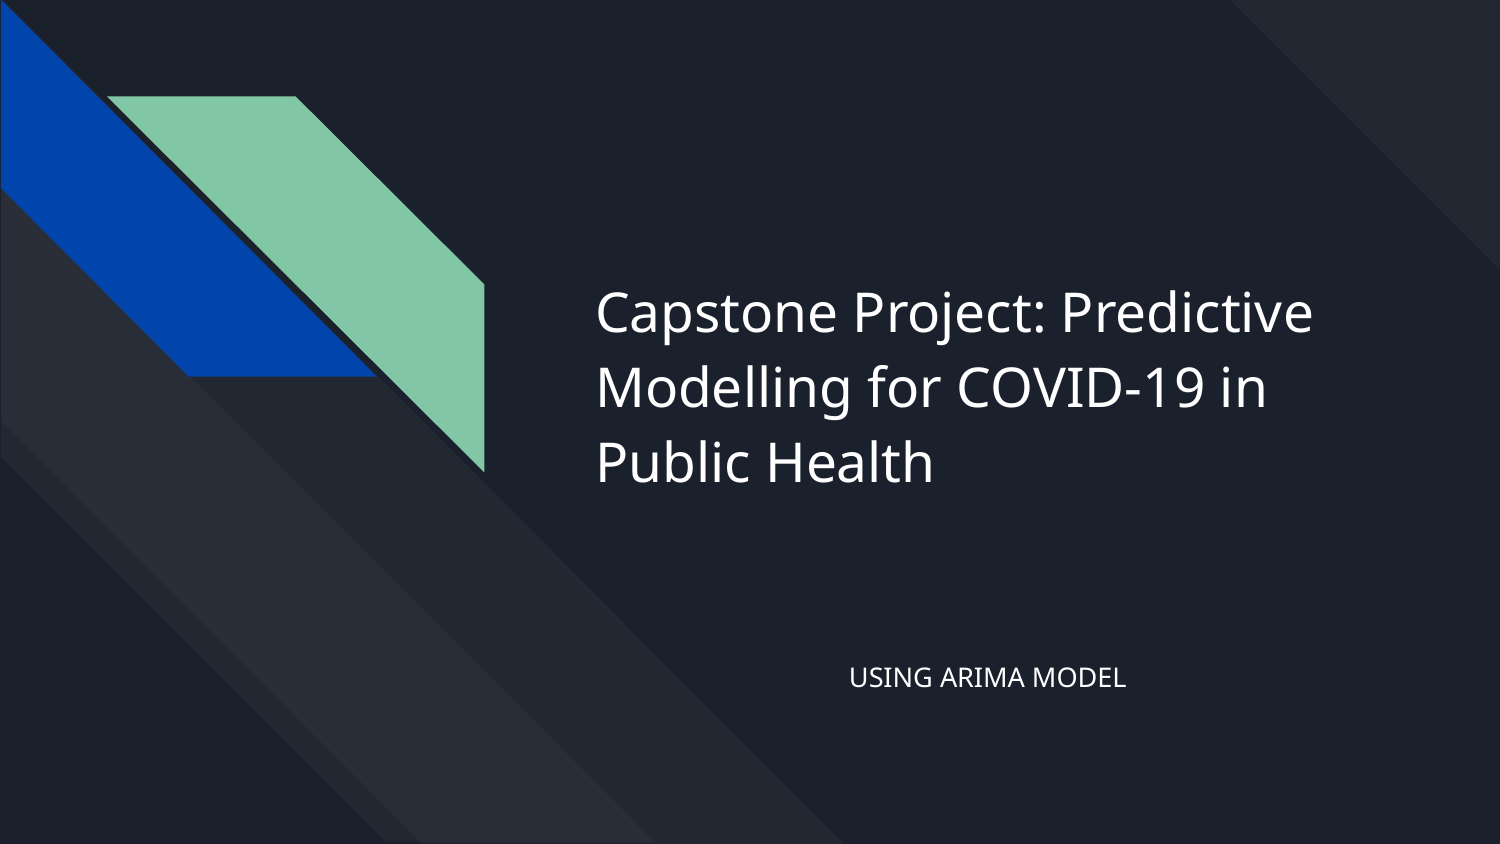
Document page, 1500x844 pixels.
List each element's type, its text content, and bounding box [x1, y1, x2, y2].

title Capstone Project: Predictive Modelling for COVID-19 in Public Health [580, 258, 1404, 518]
subtitle USING ARIMA MODEL [833, 643, 1404, 727]
